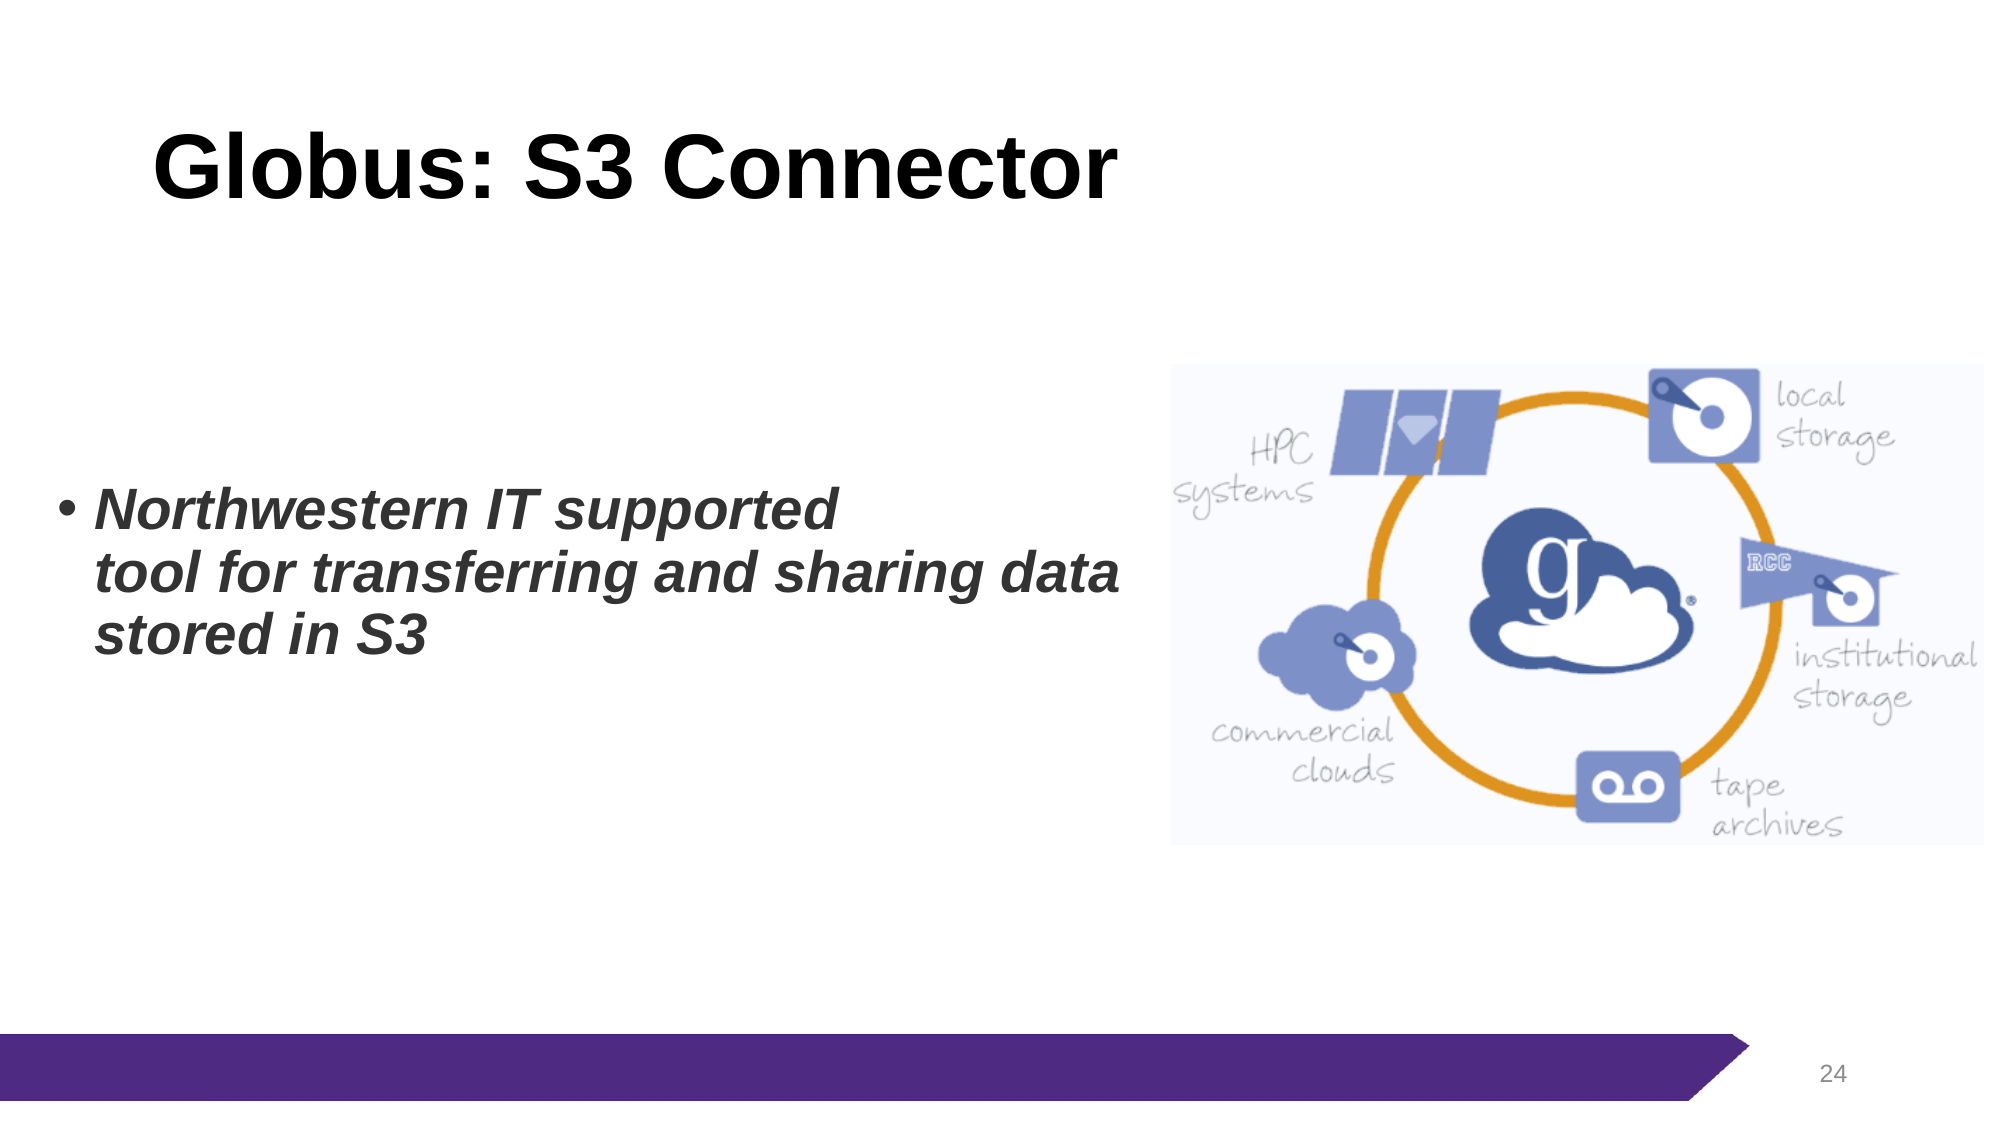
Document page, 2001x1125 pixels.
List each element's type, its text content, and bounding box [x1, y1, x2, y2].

picture [1171, 364, 1984, 845]
slide_number 23 [1412, 1042, 1863, 1103]
picture [0, 1034, 2000, 1101]
list Northwestern IT supported tool for transferring and sharing data stored in S3 [42, 297, 1158, 1011]
title Globus: S3 Connector [137, 59, 1863, 278]
